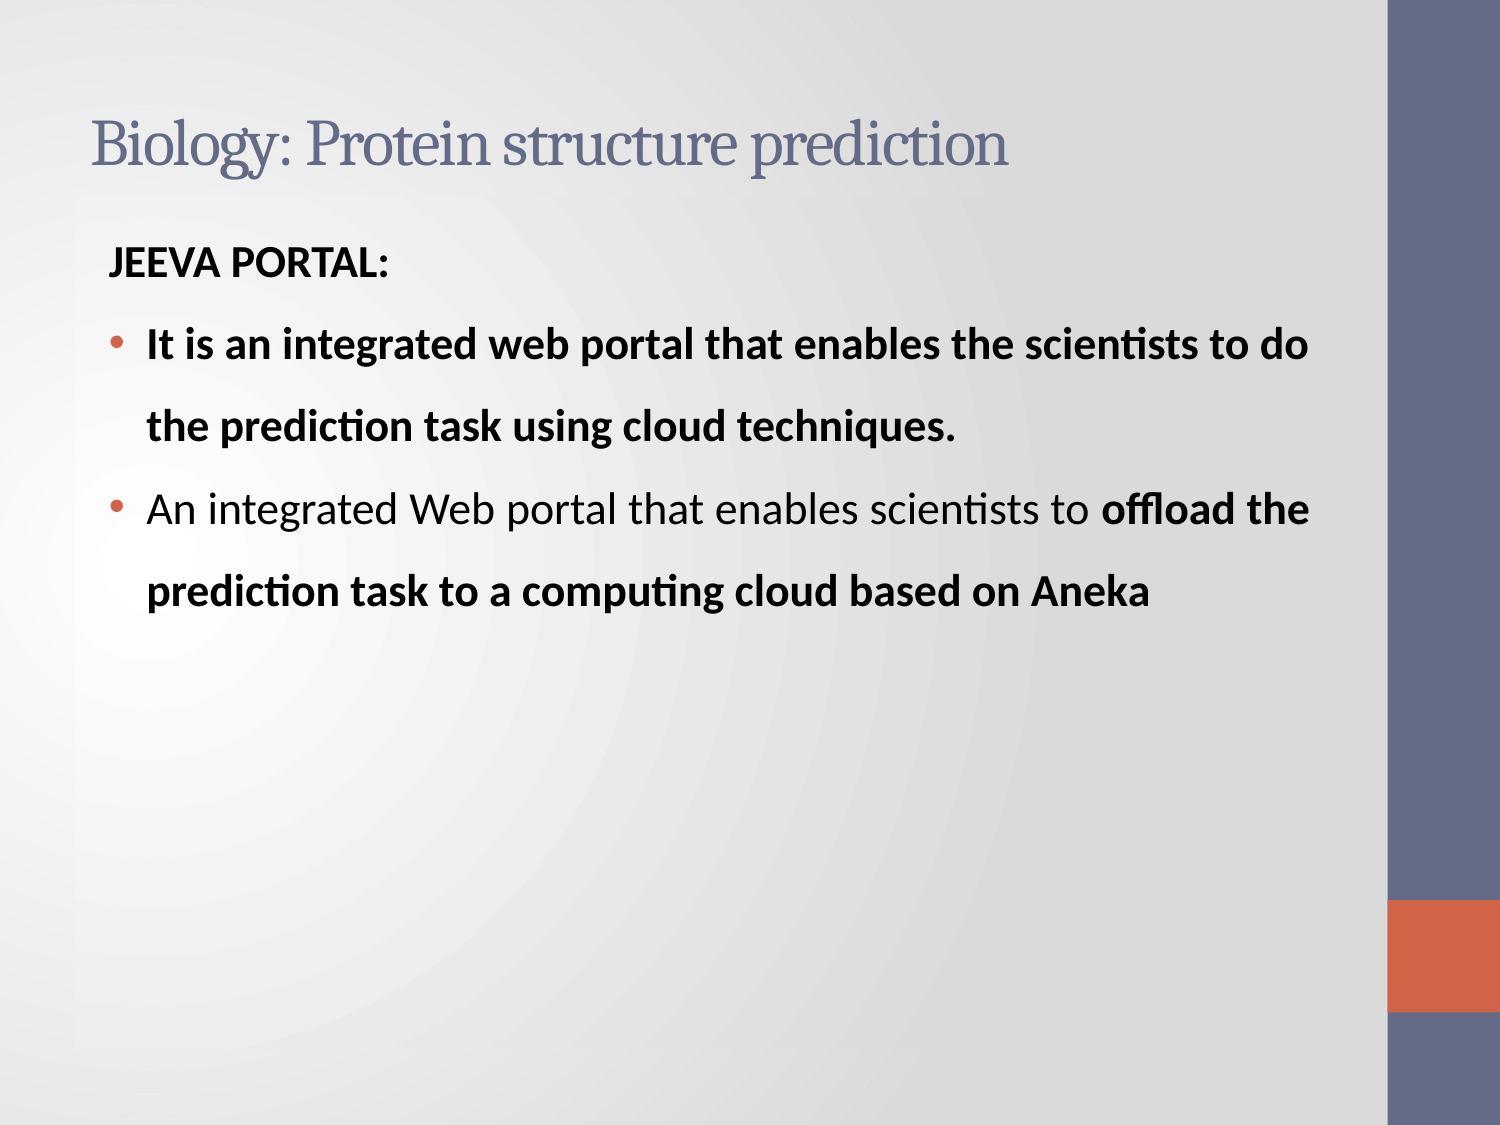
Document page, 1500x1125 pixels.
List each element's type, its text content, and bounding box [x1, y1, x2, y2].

title Biology: Protein structure prediction [75, 45, 1325, 196]
list JEEVA PORTAL: It is an integrated web portal that enables the scientists to do the prediction task using cloud techniques. An integrated Web portal that enables scientists to offload the prediction task to a computing cloud based on Aneka [75, 196, 1325, 1050]
